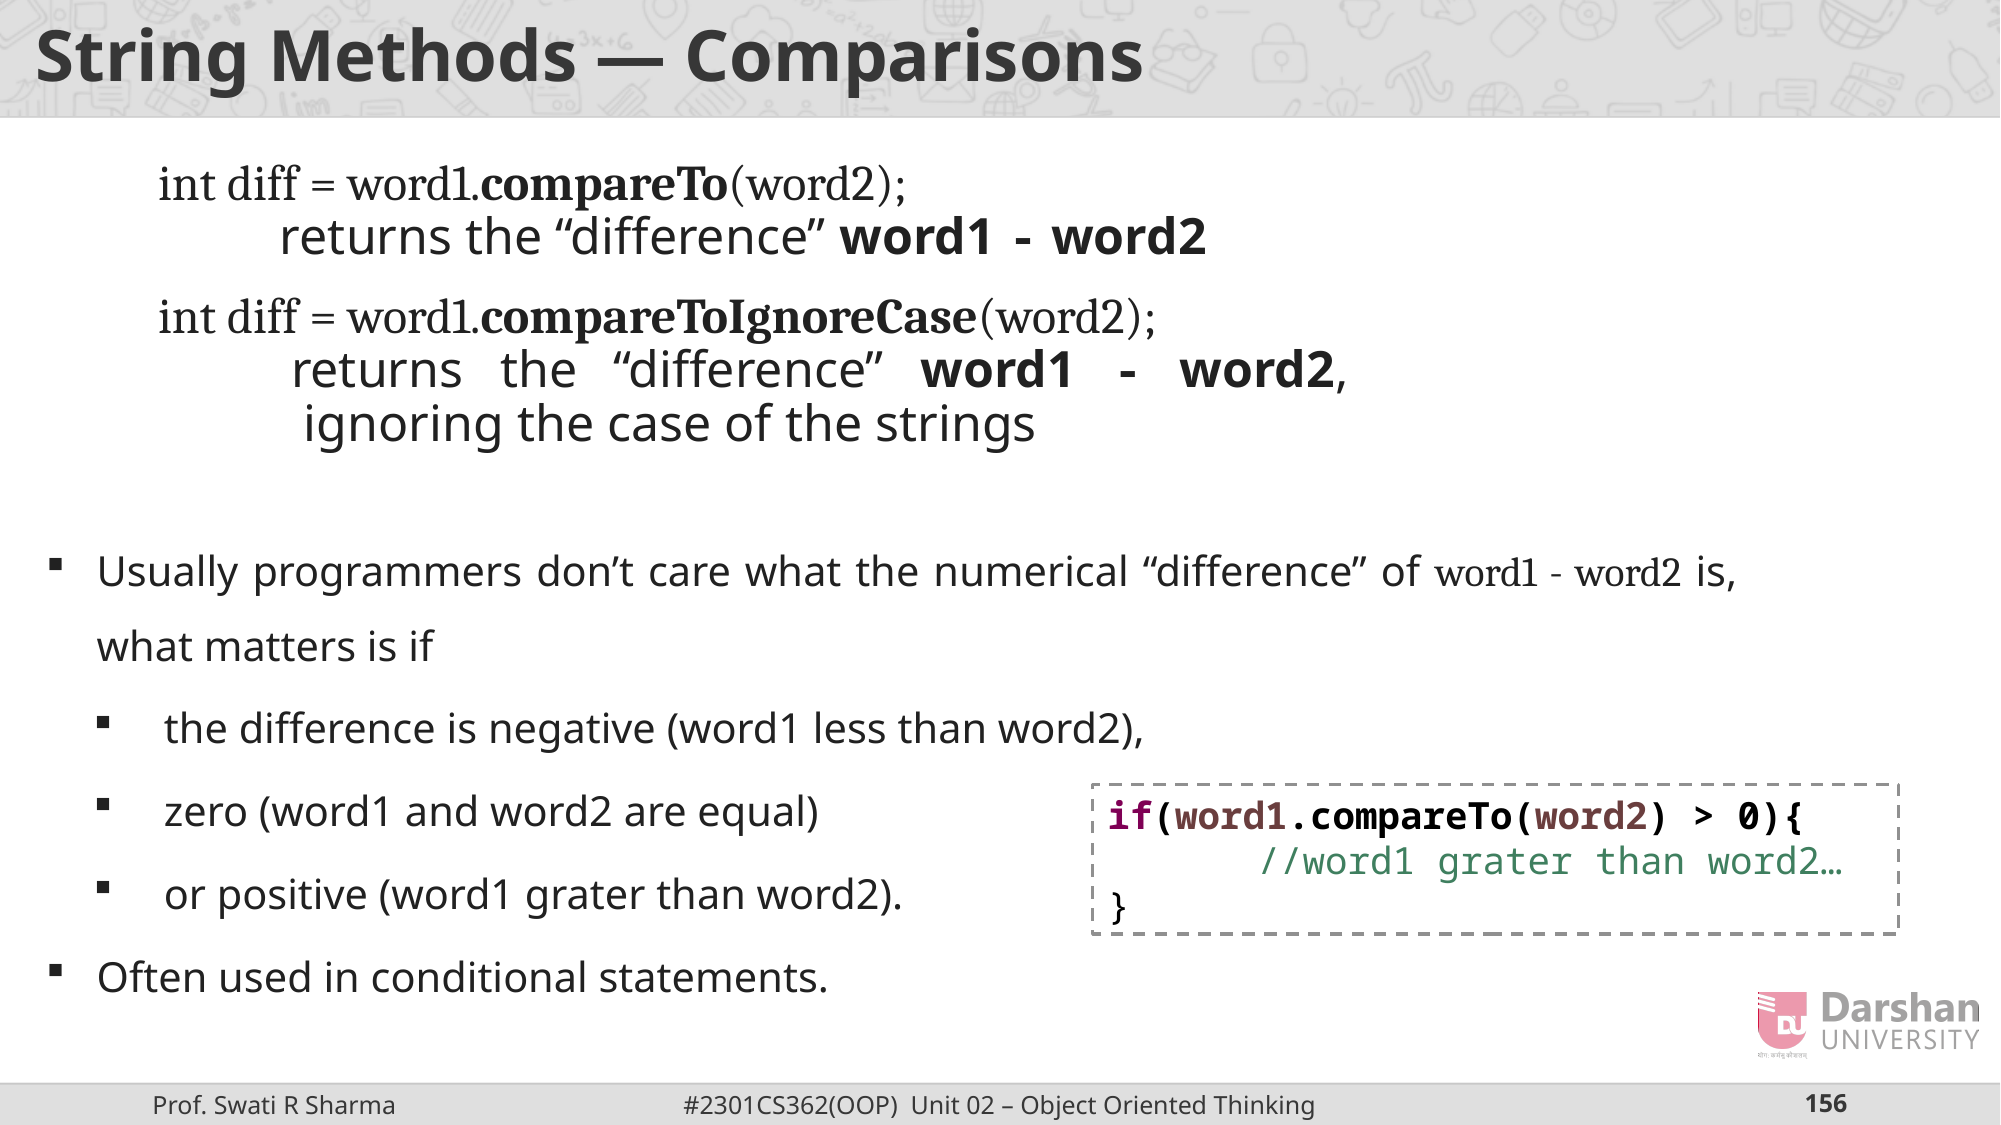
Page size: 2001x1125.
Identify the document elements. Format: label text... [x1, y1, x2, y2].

list int diff = word1.compareTo(word2); returns the “difference” word1 - word2 int diff = word1.compareToIgnoreCase(word2); returns the “difference” word1 - word2, ignoring the case of the strings [143, 149, 1400, 512]
title Declaring an Object [1758, 992, 1979, 1059]
text_box Usually programmers don’t care what the numerical “difference” of word1 - word2 is, what matters is if the difference is negative (word1 less than word2), zero (word1 and word2 are equal) or positive (word1 grater than word2). Often used in conditional statements. [31, 512, 1753, 1013]
text_box if(word1.compareTo(word2) > 0){ //word1 grater than word2… } [1092, 784, 1899, 934]
title String Methods — Comparisons [0, 0, 2000, 117]
